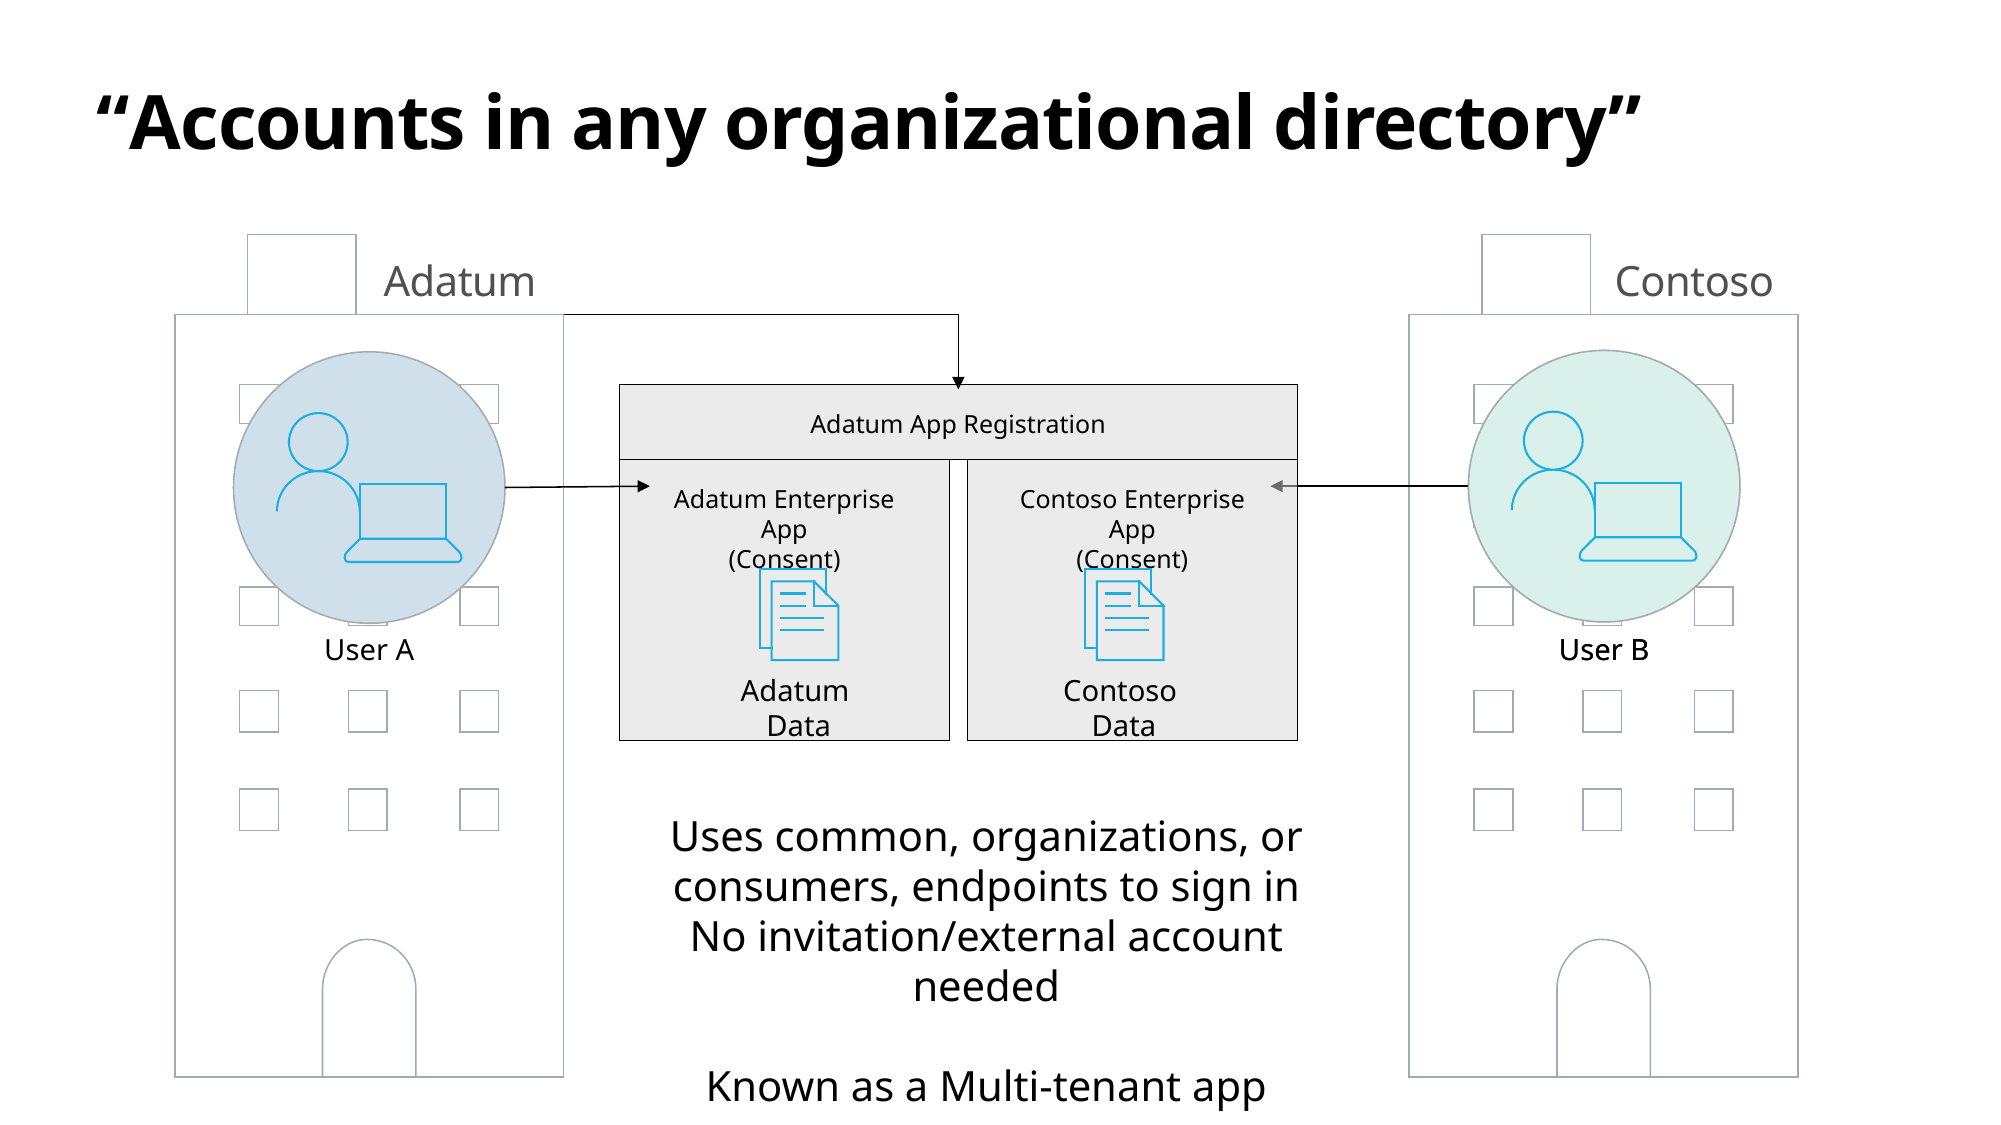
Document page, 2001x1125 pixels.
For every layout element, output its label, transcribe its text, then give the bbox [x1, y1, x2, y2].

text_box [174, 234, 564, 1078]
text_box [966, 459, 1298, 744]
title “Accounts in any organizational directory” [96, 75, 1904, 166]
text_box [563, 314, 959, 390]
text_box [1468, 350, 1741, 667]
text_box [618, 459, 950, 744]
text_box Uses common, organizations, or consumers, endpoints to sign in No invitation/external account needed Known as a Multi-tenant app [619, 809, 1354, 1110]
text_box Adatum App Registration [619, 384, 1298, 460]
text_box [233, 351, 506, 624]
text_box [1408, 234, 1799, 1078]
